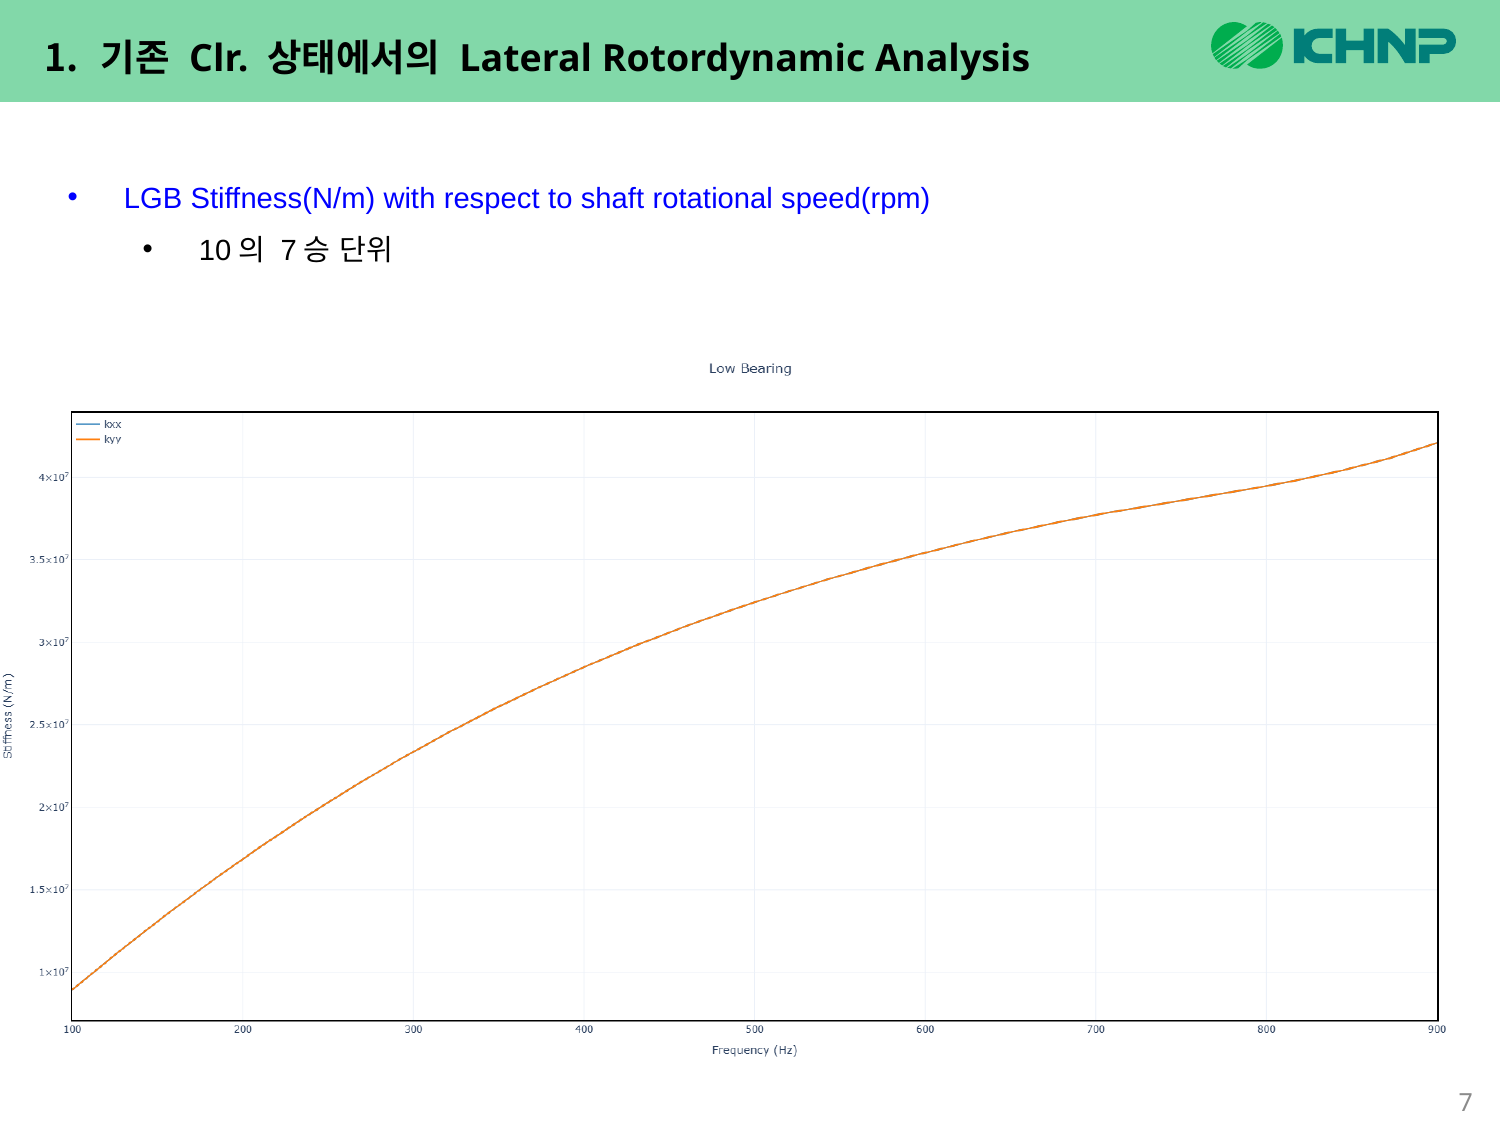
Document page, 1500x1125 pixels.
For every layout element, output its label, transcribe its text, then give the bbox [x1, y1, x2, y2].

picture [0, 333, 1500, 1083]
slide_number 7 [1175, 1090, 1488, 1125]
text_box LGB Stiffness(N/m) with respect to shaft rotational speed(rpm) 10의 7승 단위 [52, 154, 1424, 327]
text_box 기존 Clr. 상태에서의 Lateral Rotordynamic Analysis [29, 26, 1500, 87]
